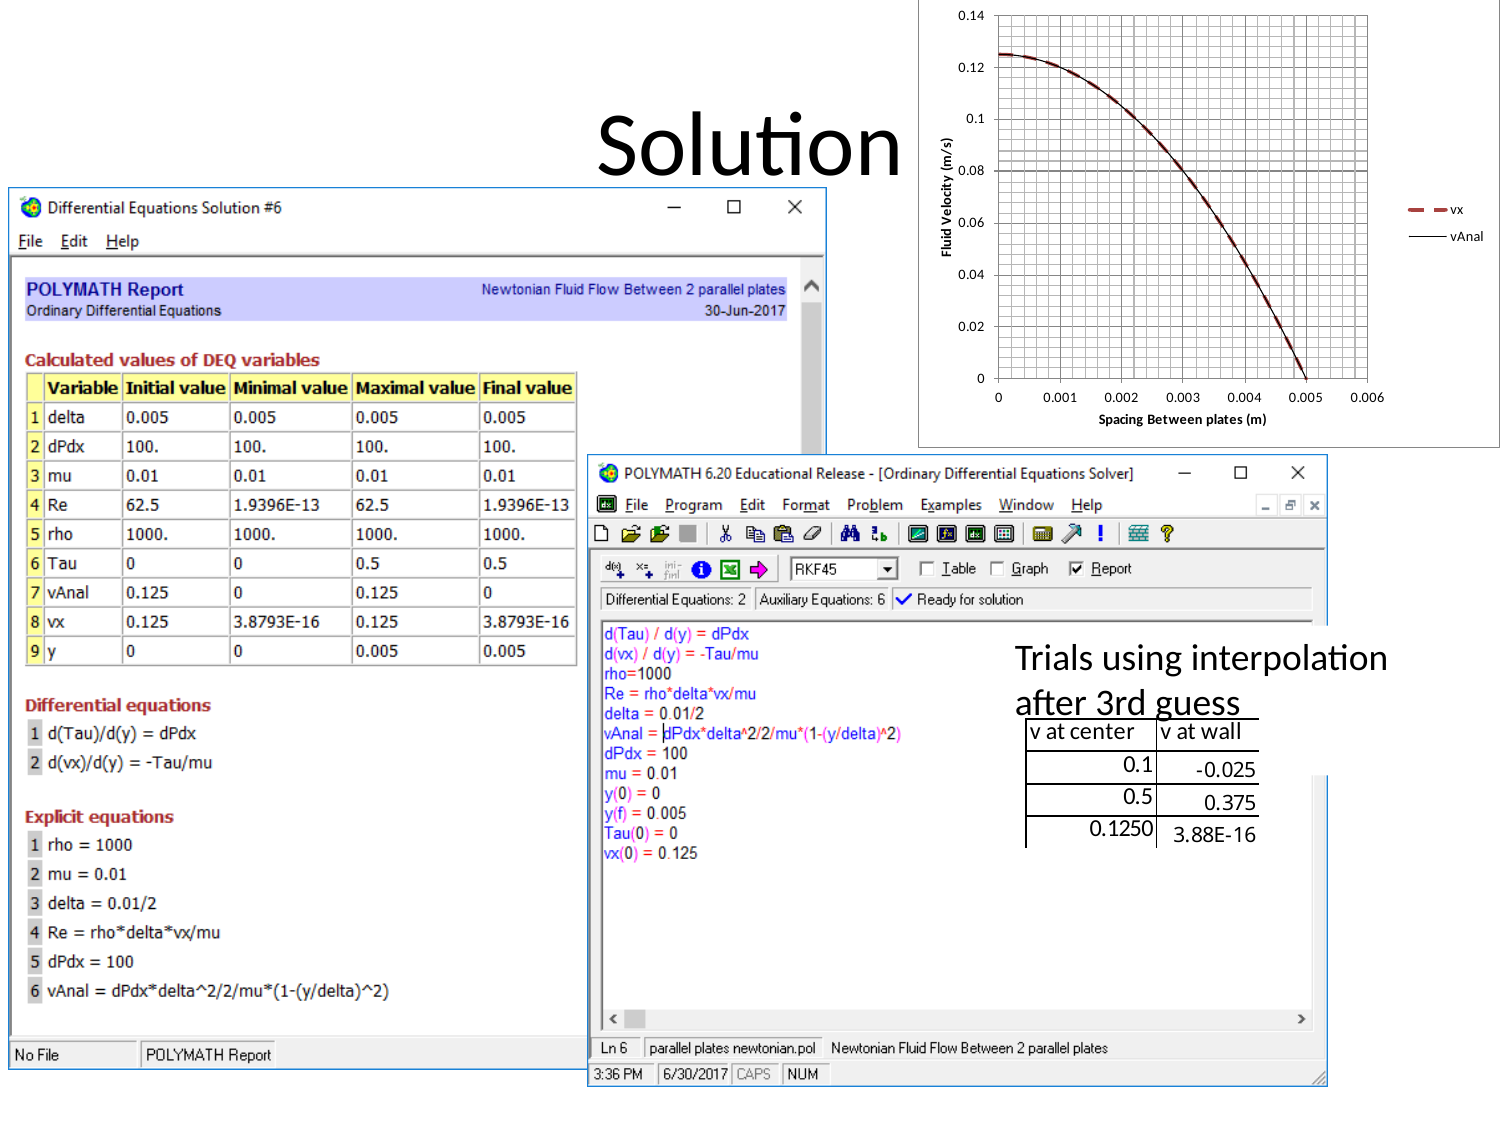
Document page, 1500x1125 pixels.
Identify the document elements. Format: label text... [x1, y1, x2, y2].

text_box Trials using interpolation after 3rd guess [1333, 625, 1475, 776]
title Solution [75, 45, 911, 233]
picture [916, 0, 1500, 449]
picture [8, 187, 1328, 1088]
